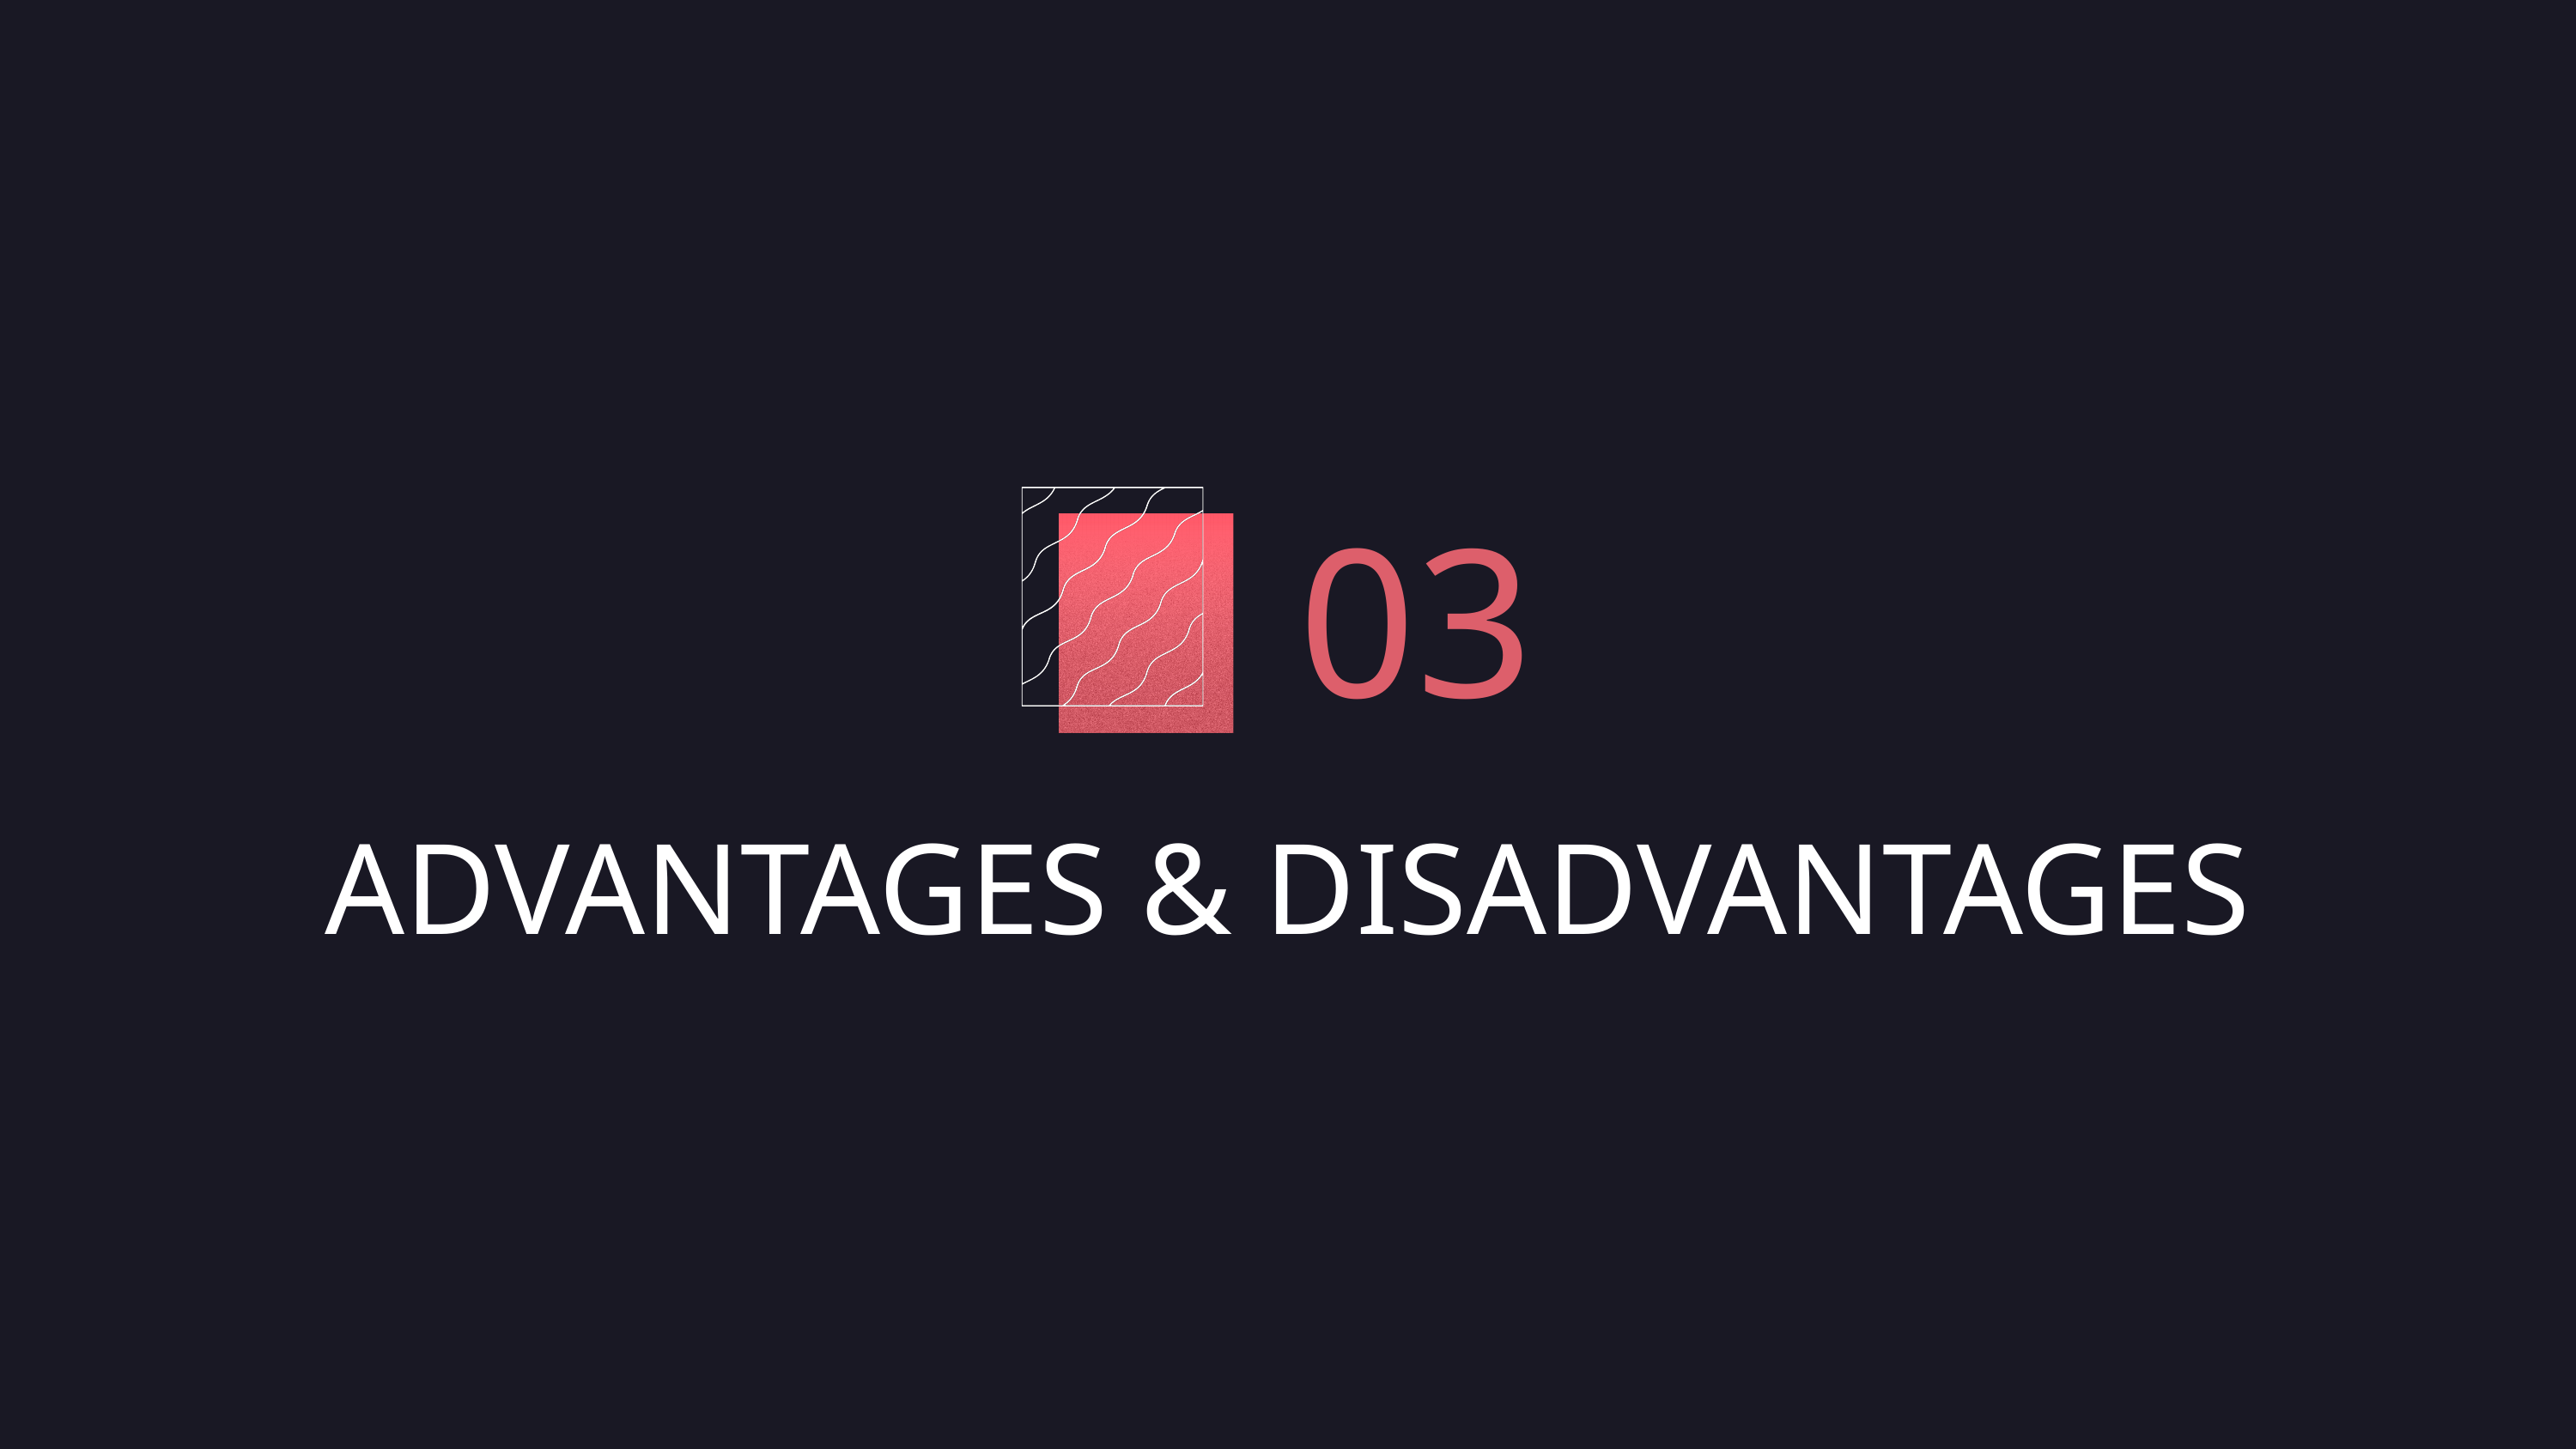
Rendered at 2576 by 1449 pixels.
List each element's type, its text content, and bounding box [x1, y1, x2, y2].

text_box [1021, 487, 1555, 740]
text_box ADVANTAGES & DISADVANTAGES [275, 821, 2300, 960]
